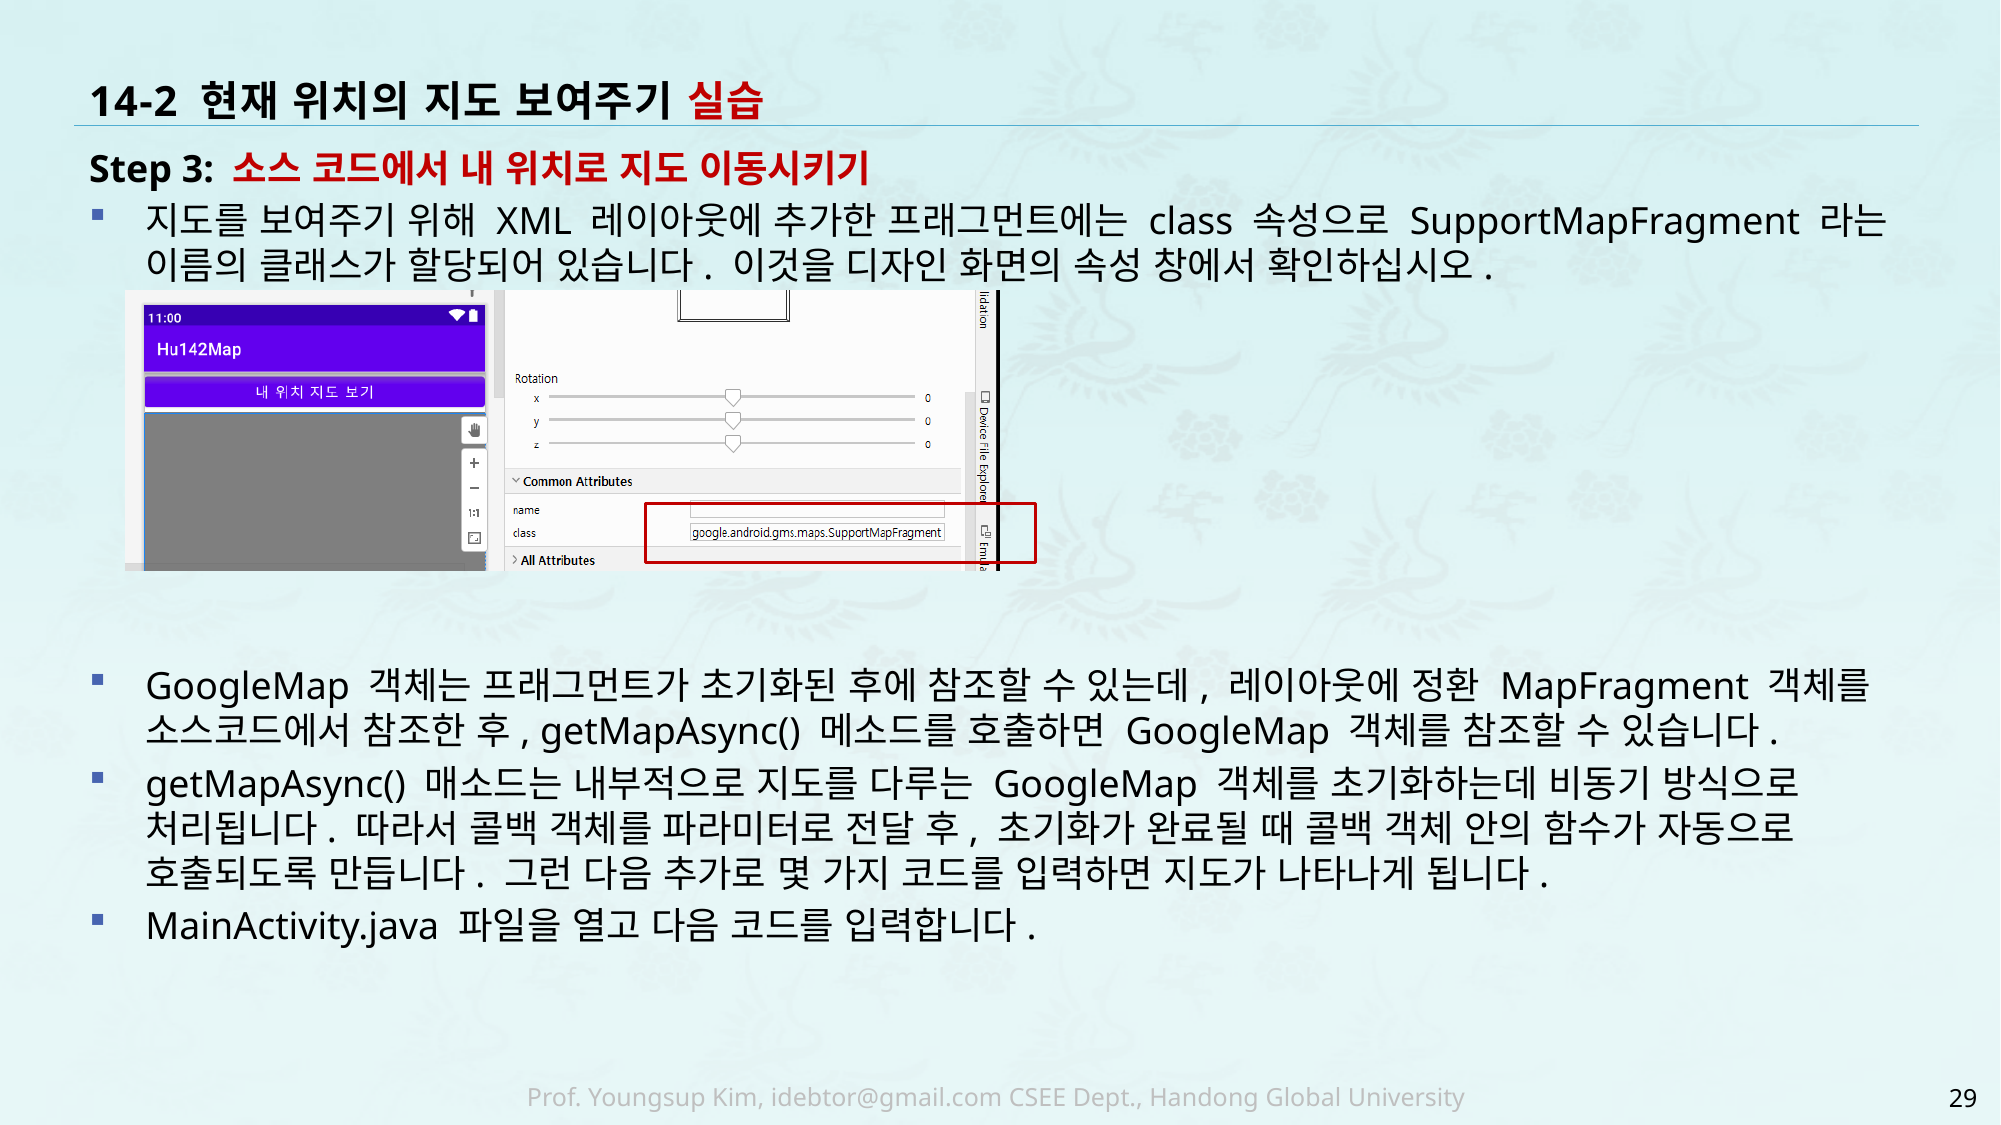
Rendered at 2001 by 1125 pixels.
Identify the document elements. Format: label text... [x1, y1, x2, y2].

list Step 3: 소스 코드에서 내 위치로 지도 이동시키기 지도를 보여주기 위해 XML 레이아웃에 추가한 프래그먼트에는 class 속성으로 SupportMapFragment 라는 이름의 클래스가 할당되어 있습니다. 이것을 디자인 화면의 속성 창에서 확인하십시오. GoogleMap 객체는 프래그먼트가 초기화된 후에 참조할 수 있는데, 레이아웃에 정환 MapFragment 객체를 소스코드에서 참조한 후, getMapAsync() 메소드를 호출하면 GoogleMap 객체를 참조할 수 있습니다. getMapAsync() 매소드는 내부적으로 지도를 다루는 GoogleMap 객체를 초기화하는데 비동기 방식으로 처리됩니다. 따라서 콜백 객체를 파라미터로 전달 후, 초기화가 완료될 때 콜백 객체 안의 함수가 자동으로 호출되도록 만듭니다. 그런 다음 추가로 몇 가지 코드를 입력하면 지도가 나타나게 됩니다. MainActivity.java 파일을 열고 다음 코드를 입력합니다. [74, 137, 1921, 1066]
picture [125, 290, 1001, 571]
slide_number 29 [1816, 1069, 1993, 1125]
title 14-2 현재 위치의 지도 보여주기 실습 [74, 62, 1920, 137]
text_box [1008, 502, 1037, 564]
